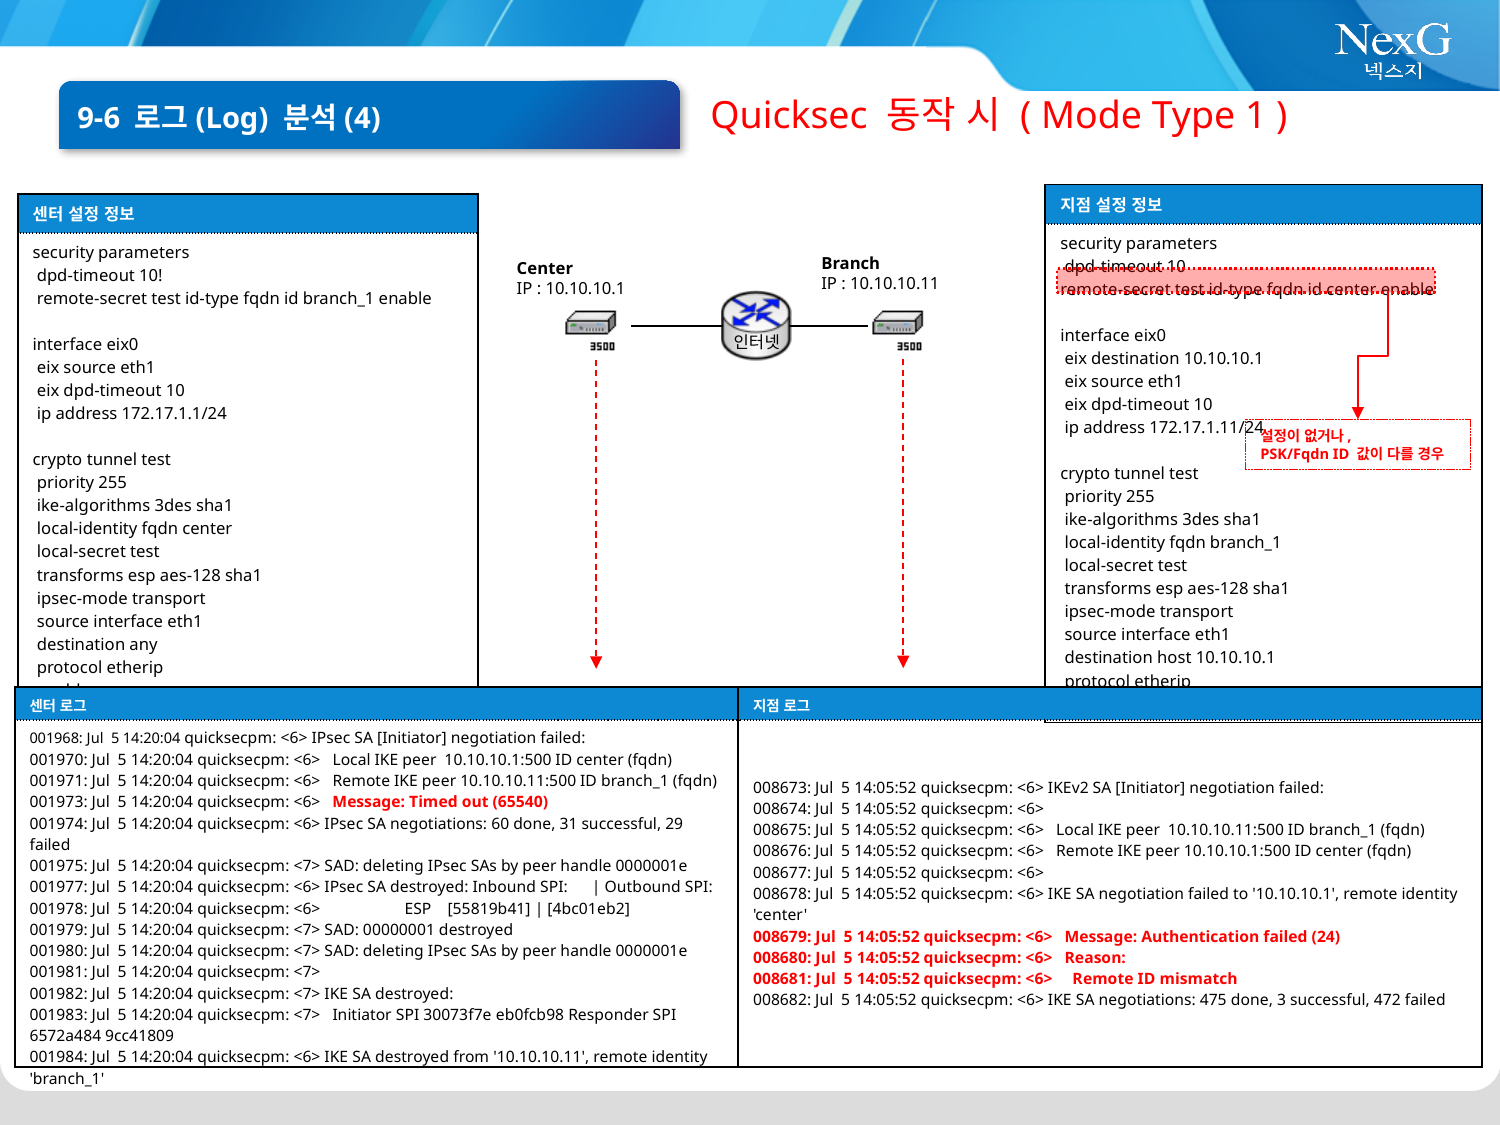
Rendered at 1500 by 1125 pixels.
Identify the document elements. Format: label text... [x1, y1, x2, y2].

text_box 9-6 로그(Log) 분석(4) [58, 80, 680, 149]
table_cell security parameters dpd-timeout 10! remote-secret test id-type fqdn id branch_1 enable interface eix0 eix source eth1 eix dpd-timeout 10 ip address 172.17.1.1/24 crypto tunnel test priority 255 ike-algorithms 3des sha1 local-identity fqdn center local-secret test transforms esp aes-128 sha1 ipsec-mode transport source interface eth1 destination any protocol etherip enable [19, 233, 477, 686]
text_box Quicksec 동작 시 ( Mode Type 1 ) [695, 83, 1303, 144]
table_header 지점 로그 [739, 688, 1481, 720]
picture [1335, 23, 1452, 80]
text_box 설정이 없거나, PSK/Fqdn ID 값이 다를 경우 [1245, 419, 1471, 470]
text_box Branch IP : 10.10.10.11 [806, 245, 1010, 300]
text_box Center IP : 10.10.10.1 [501, 250, 719, 305]
text_box [1057, 268, 1436, 293]
table_cell 001968: Jul 5 14:20:04 quicksecpm: <6> IPsec SA [Initiator] negotiation failed: 001970: Jul 5 14:20:04 quicksecpm: <6> Local IKE peer 10.10.10.1:500 ID center (fqdn) 001971: Jul 5 14:20:04 quicksecpm: <6> Remote IKE peer 10.10.10.11:500 ID branch_1 (fqdn) 001973: Jul 5 14:20:04 quicksecpm: <6> Message: Timed out (65540) 001974: Jul 5 14:20:04 quicksecpm: <6> IPsec SA negotiations: 60 done, 31 successful, 29 failed 001975: Jul 5 14:20:04 quicksecpm: <7> SAD: deleting IPsec SAs by peer handle 0000001e 001977: Jul 5 14:20:04 quicksecpm: <6> IPsec SA destroyed: Inbound SPI: | Outbound SPI: 001978: Jul 5 14:20:04 quicksecpm: <6> ESP [55819b41] | [4bc01eb2] 001979: Jul 5 14:20:04 quicksecpm: <7> SAD: 00000001 destroyed 001980: Jul 5 14:20:04 quicksecpm: <7> SAD: deleting IPsec SAs by peer handle 0000001e 001981: Jul 5 14:20:04 quicksecpm: <7> 001982: Jul 5 14:20:04 quicksecpm: <7> IKE SA destroyed: 001983: Jul 5 14:20:04 quicksecpm: <7> Initiator SPI 30073f7e eb0fcb98 Responder SPI 6572a484 9cc41809 001984: Jul 5 14:20:04 quicksecpm: <6> IKE SA destroyed from '10.10.10.11', remote identity 'branch_1' [16, 720, 737, 1066]
table_header 센터 설정 정보 [19, 195, 477, 233]
table_cell 008673: Jul 5 14:05:52 quicksecpm: <6> IKEv2 SA [Initiator] negotiation failed: 008674: Jul 5 14:05:52 quicksecpm: <6> 008675: Jul 5 14:05:52 quicksecpm: <6> Local IKE peer 10.10.10.11:500 ID branch_1 (fqdn) 008676: Jul 5 14:05:52 quicksecpm: <6> Remote IKE peer 10.10.10.1:500 ID center (fqdn) 008677: Jul 5 14:05:52 quicksecpm: <6> 008678: Jul 5 14:05:52 quicksecpm: <6> IKE SA negotiation failed to '10.10.10.1', remote identity 'center' 008679: Jul 5 14:05:52 quicksecpm: <6> Message: Authentication failed (24) 008680: Jul 5 14:05:52 quicksecpm: <6> Reason: 008681: Jul 5 14:05:52 quicksecpm: <6> Remote ID mismatch 008682: Jul 5 14:05:52 quicksecpm: <6> IKE SA negotiations: 475 done, 3 successful, 472 failed [739, 720, 1481, 1066]
table_header 센터 로그 [16, 688, 737, 720]
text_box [1309, 340, 1437, 371]
table_header 지점 설정 정보 [1046, 185, 1481, 224]
table_cell security parameters dpd-timeout 10 remote-secret test id-type fqdn id center enable interface eix0 eix destination 10.10.10.1 eix source eth1 eix dpd-timeout 10 ip address 172.17.1.11/24 crypto tunnel test priority 255 ike-algorithms 3des sha1 local-identity fqdn branch_1 local-secret test transforms esp aes-128 sha1 ipsec-mode transport source interface eth1 destination host 10.10.10.1 protocol etherip enable [1046, 224, 1481, 686]
picture [0, 91, 1500, 1125]
